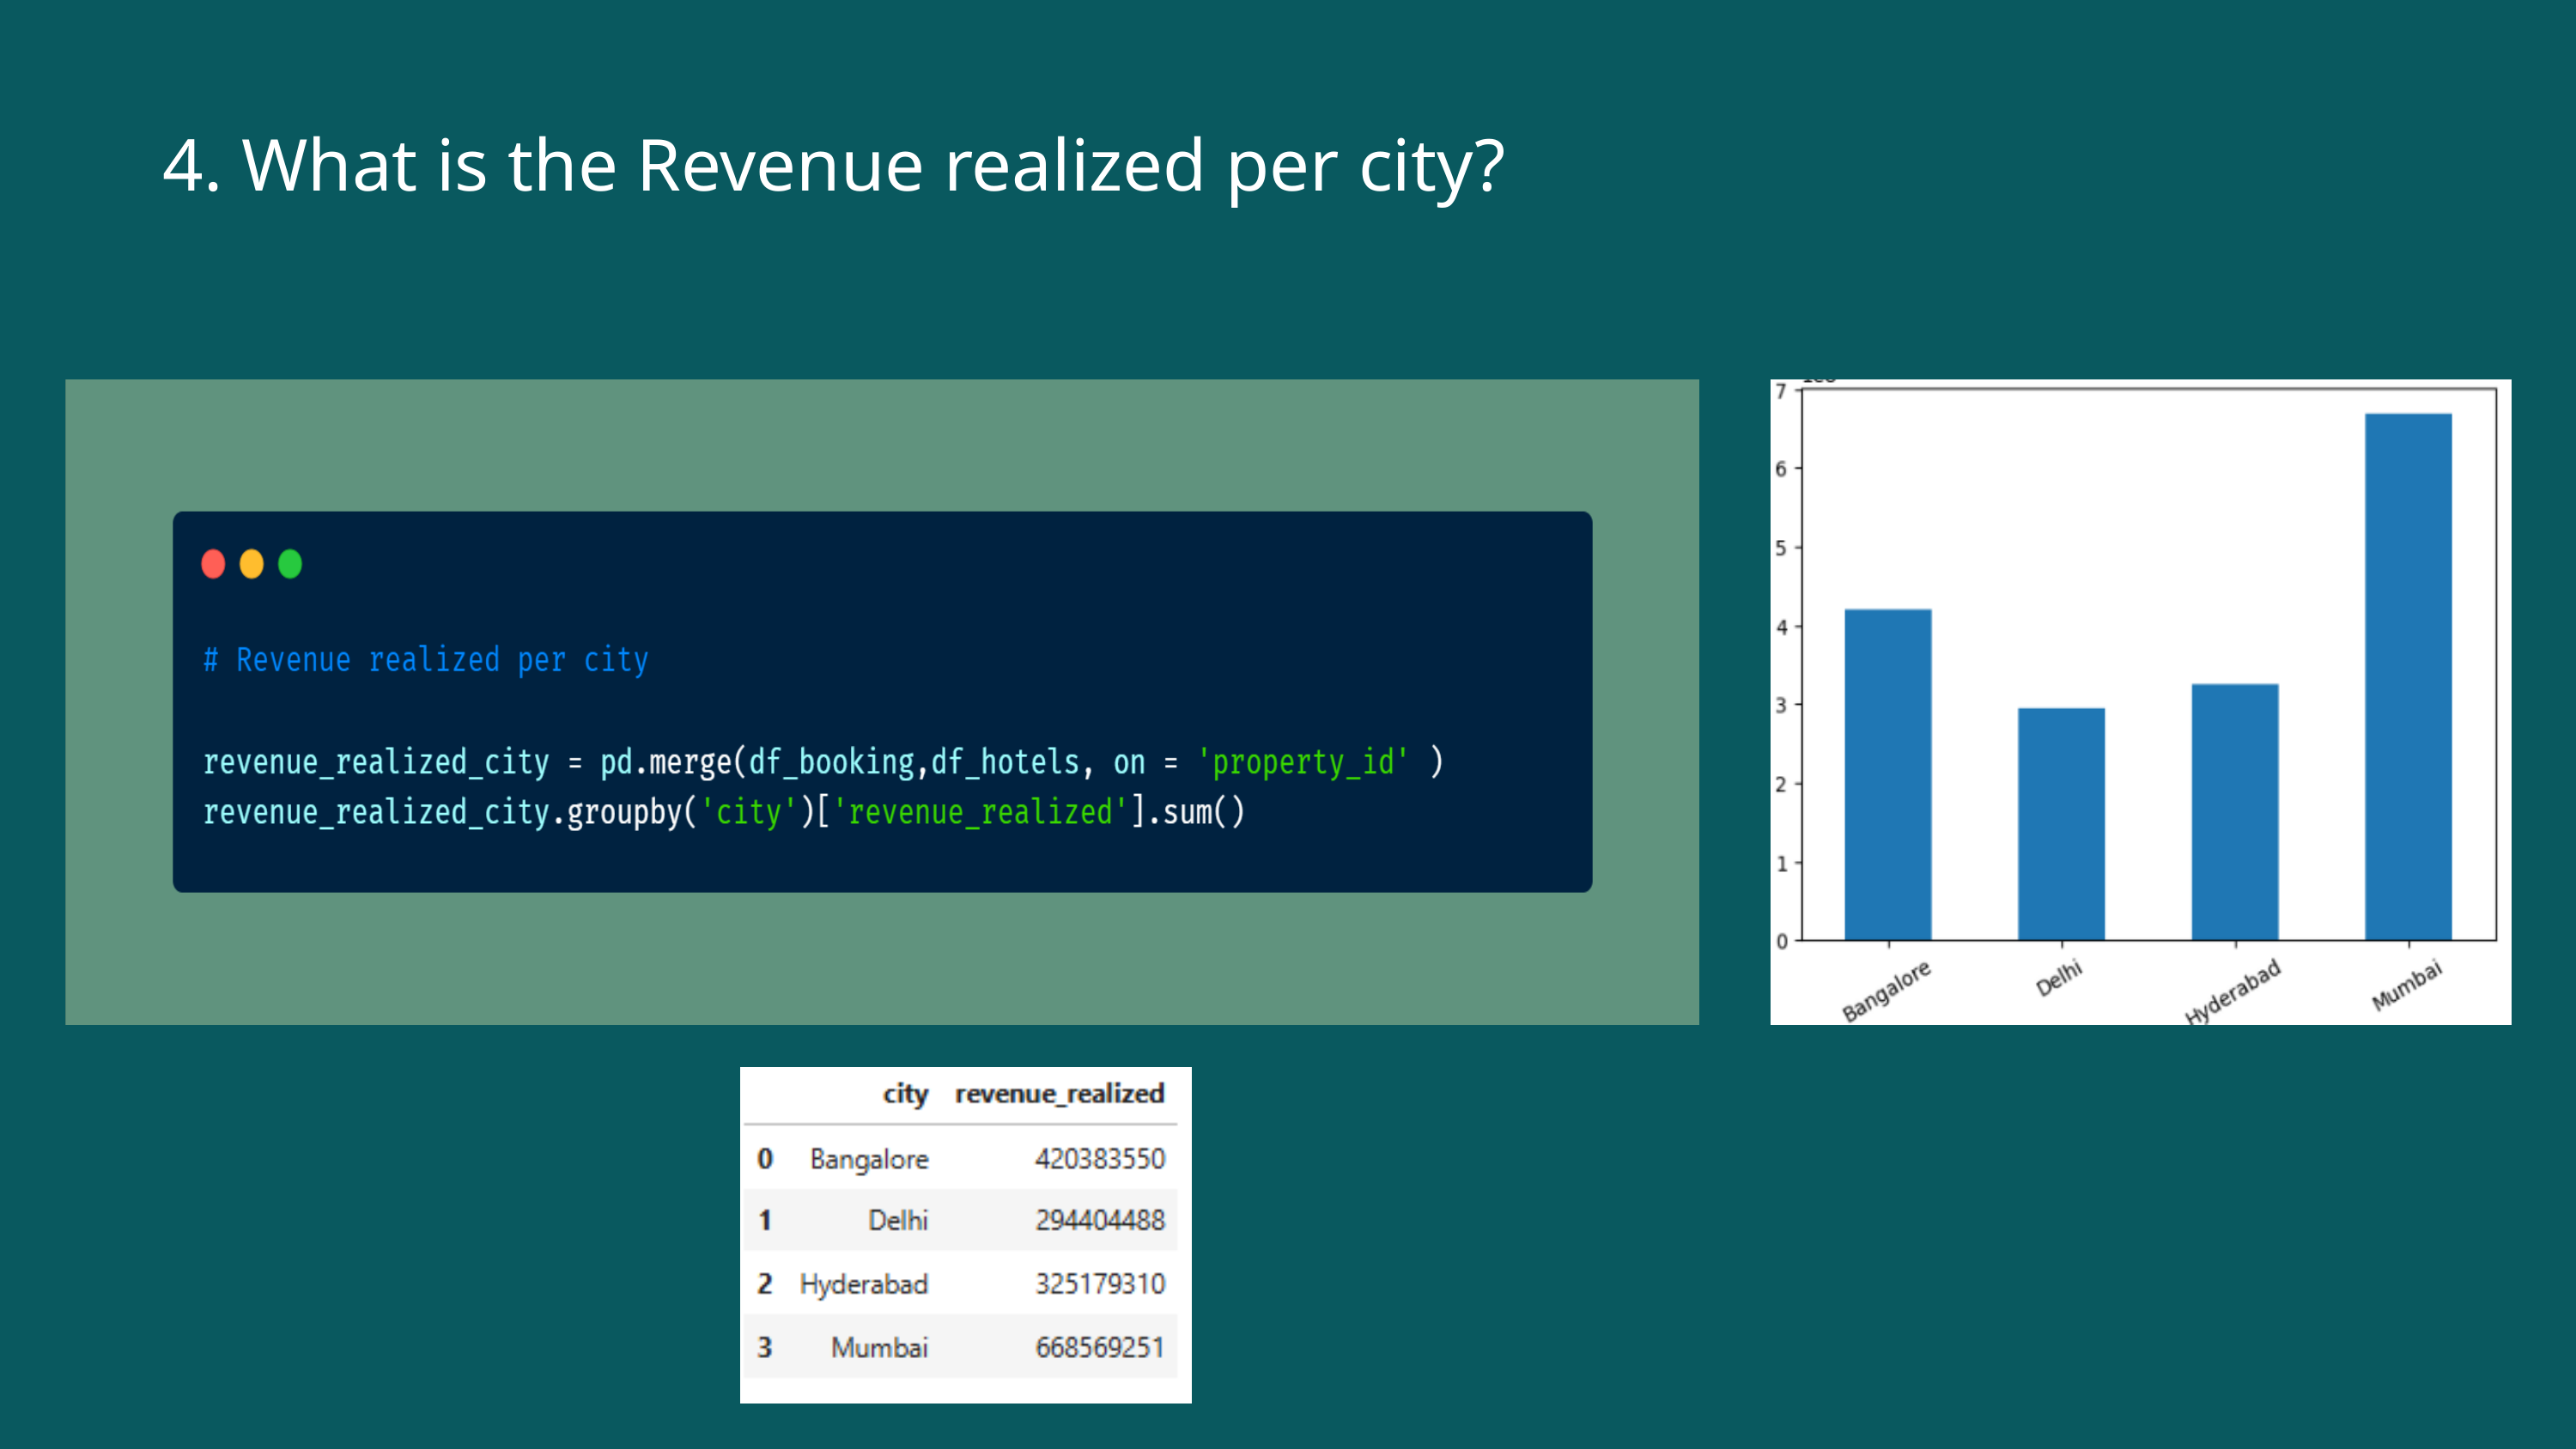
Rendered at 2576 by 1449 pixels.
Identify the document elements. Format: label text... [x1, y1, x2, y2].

picture [740, 1067, 1192, 1404]
picture [1771, 379, 2512, 1025]
text_box 4. What is the Revenue realized per city? [149, 112, 2233, 211]
picture [64, 379, 1700, 1025]
